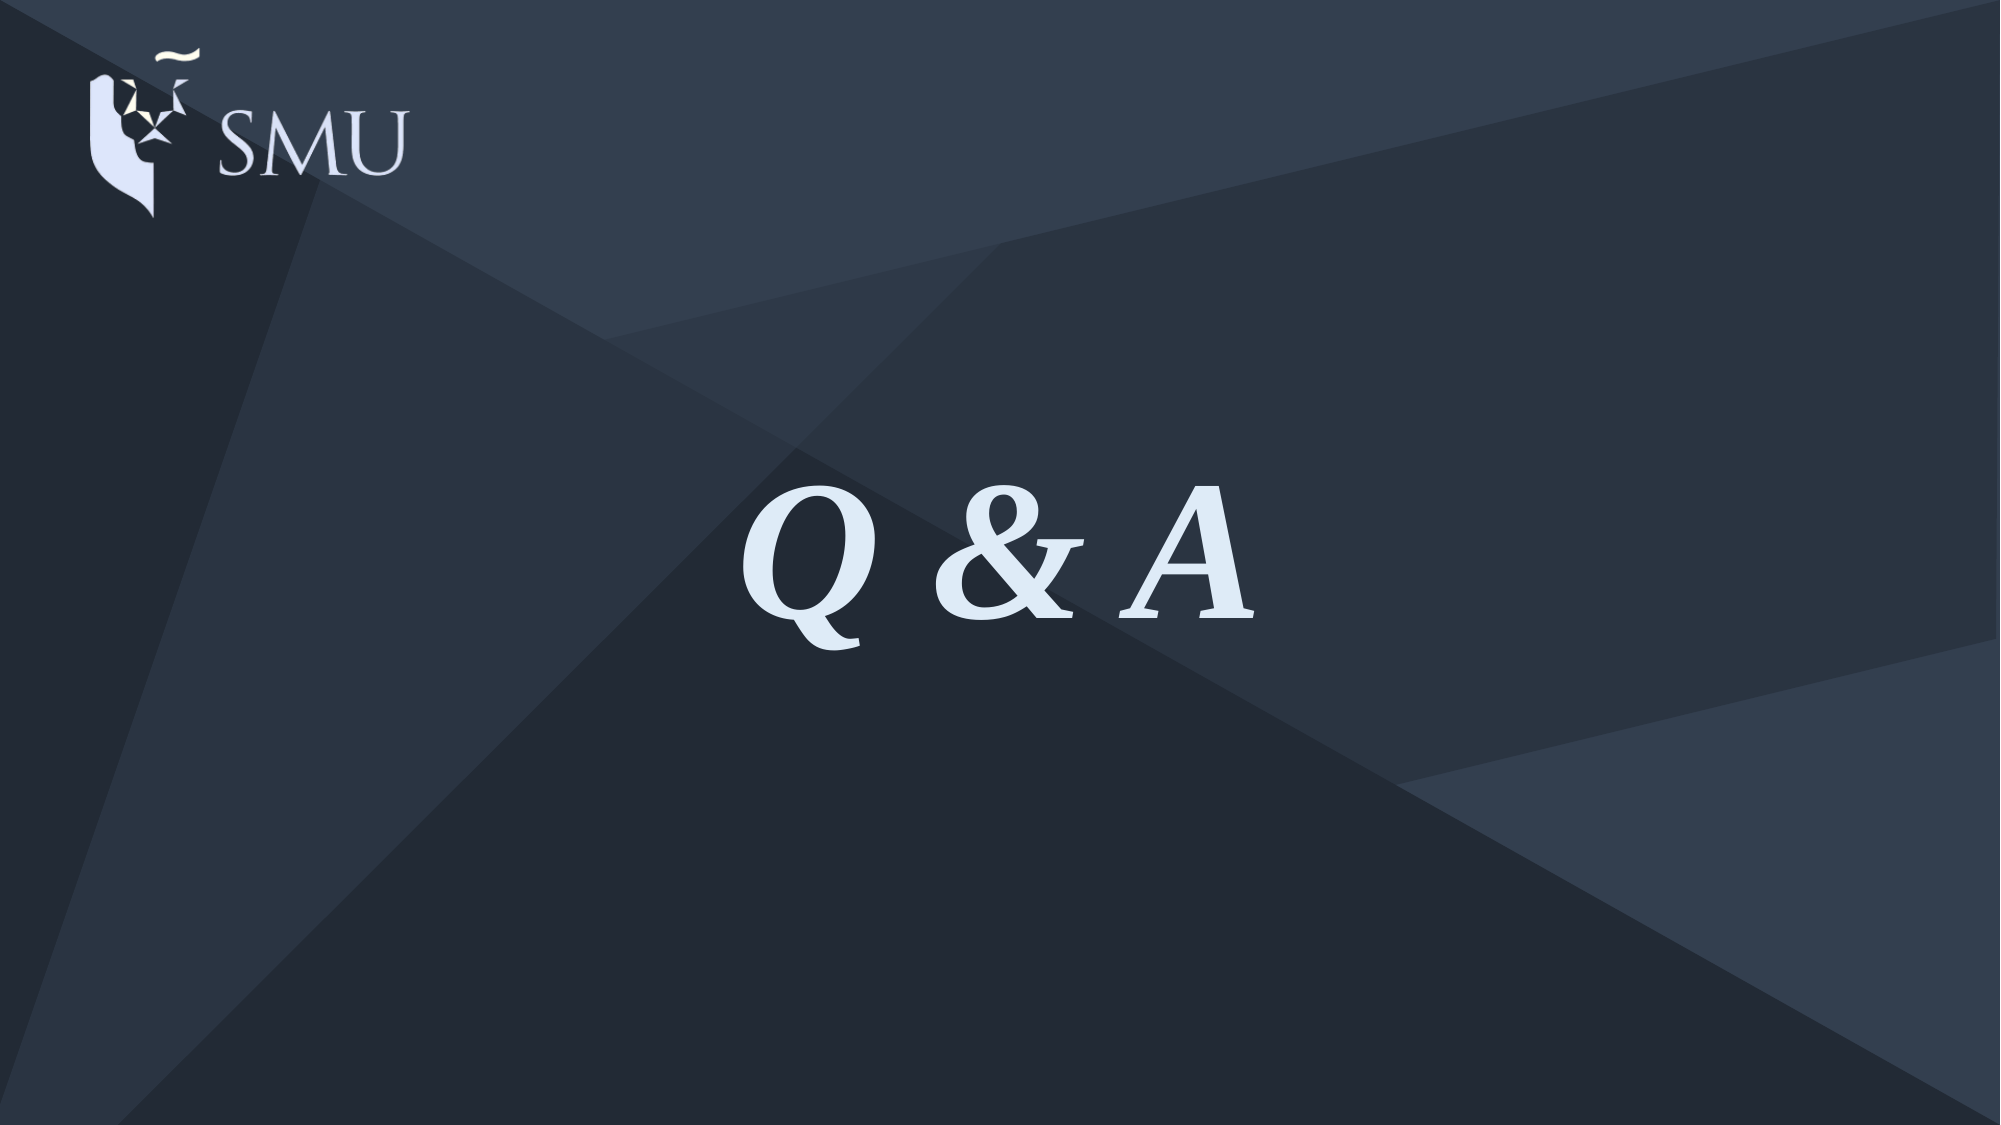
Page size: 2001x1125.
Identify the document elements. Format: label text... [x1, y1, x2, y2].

text_box Q & A [422, 411, 1578, 667]
picture [90, 47, 410, 219]
